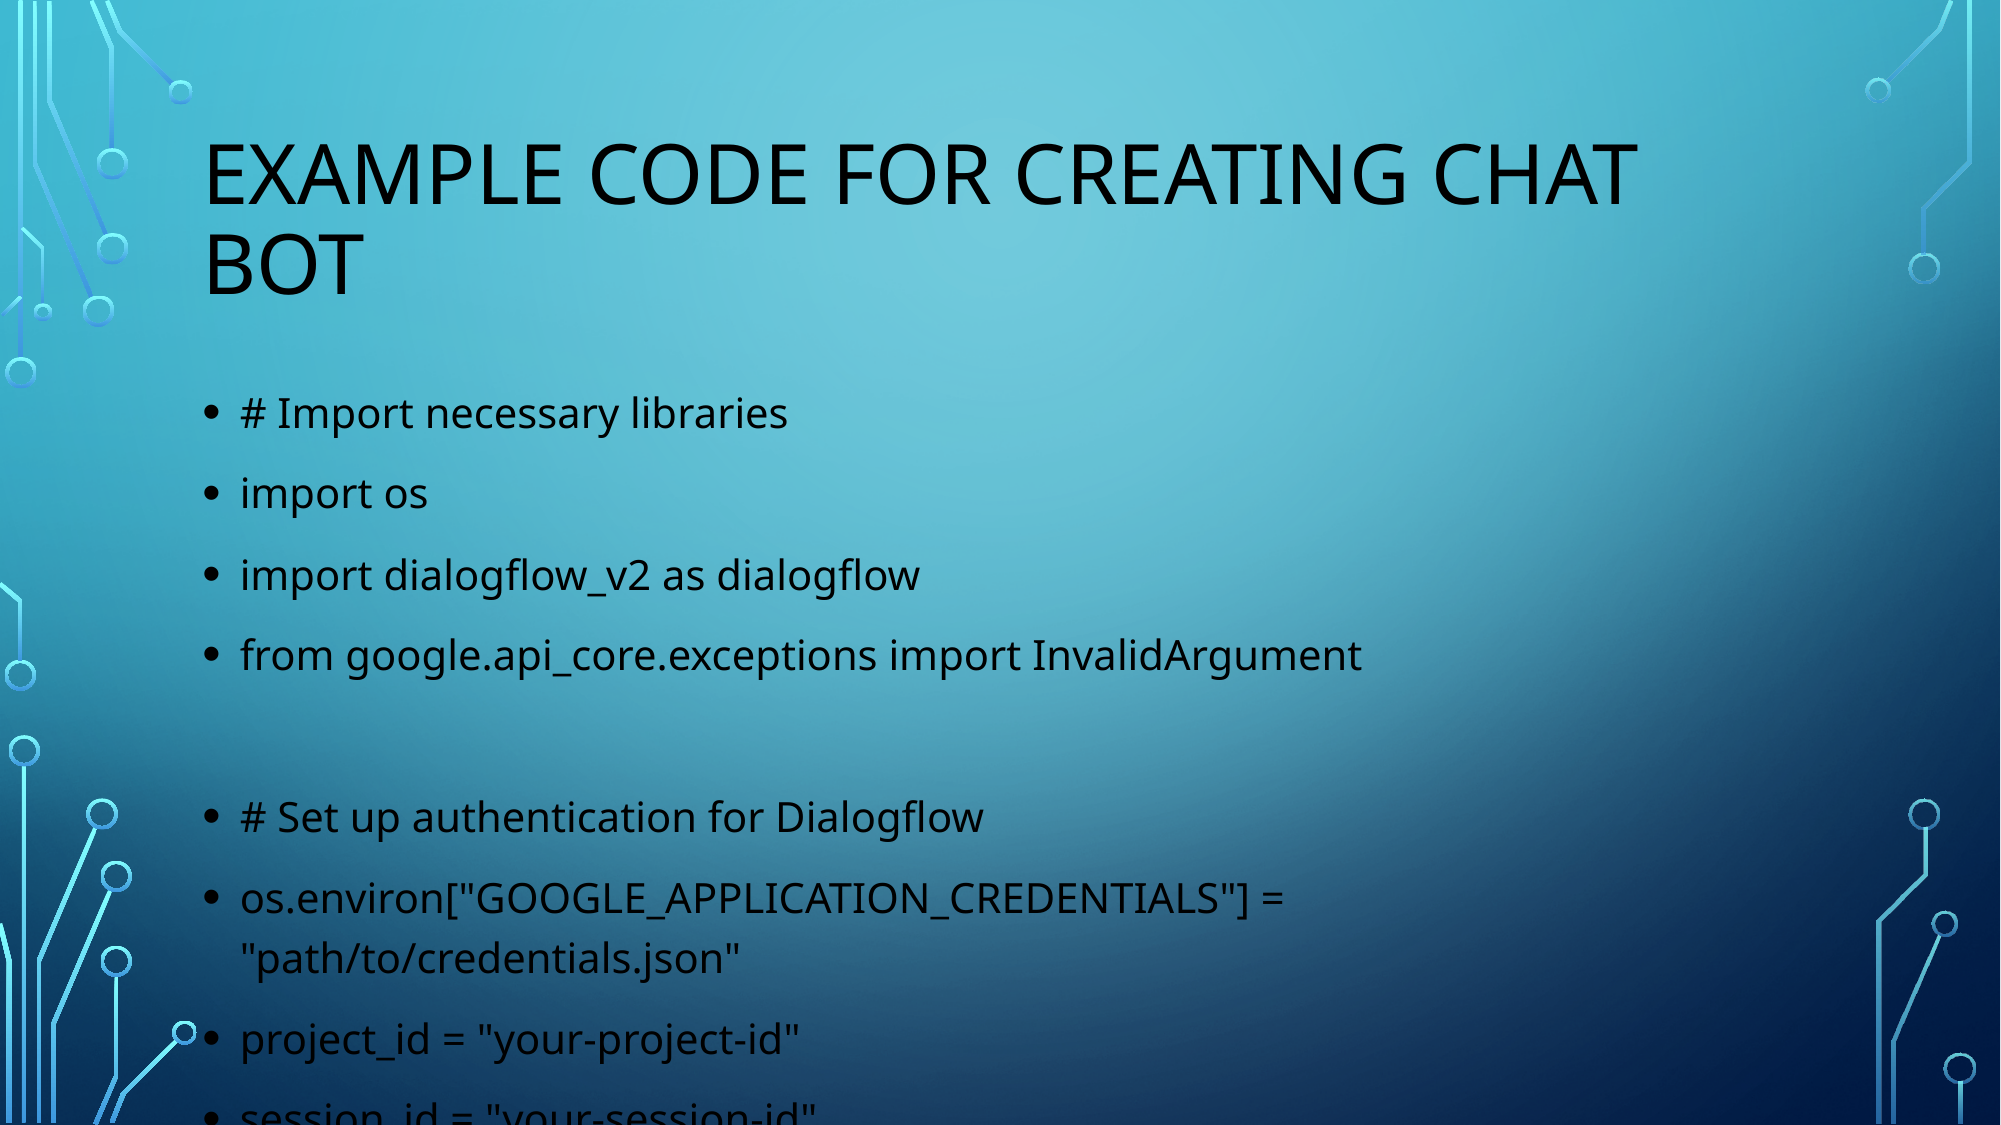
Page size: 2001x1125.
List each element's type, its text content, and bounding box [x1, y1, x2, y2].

list # Import necessary libraries import os import dialogflow_v2 as dialogflow from google.api_core.exceptions import InvalidArgument # Set up authentication for Dialogflow os.environ["GOOGLE_APPLICATION_CREDENTIALS"] = "path/to/credentials.json" project_id = "your-project-id" session_id = "your-session-id" [187, 369, 1813, 950]
title Example code for creating chat bot [187, 101, 1813, 344]
